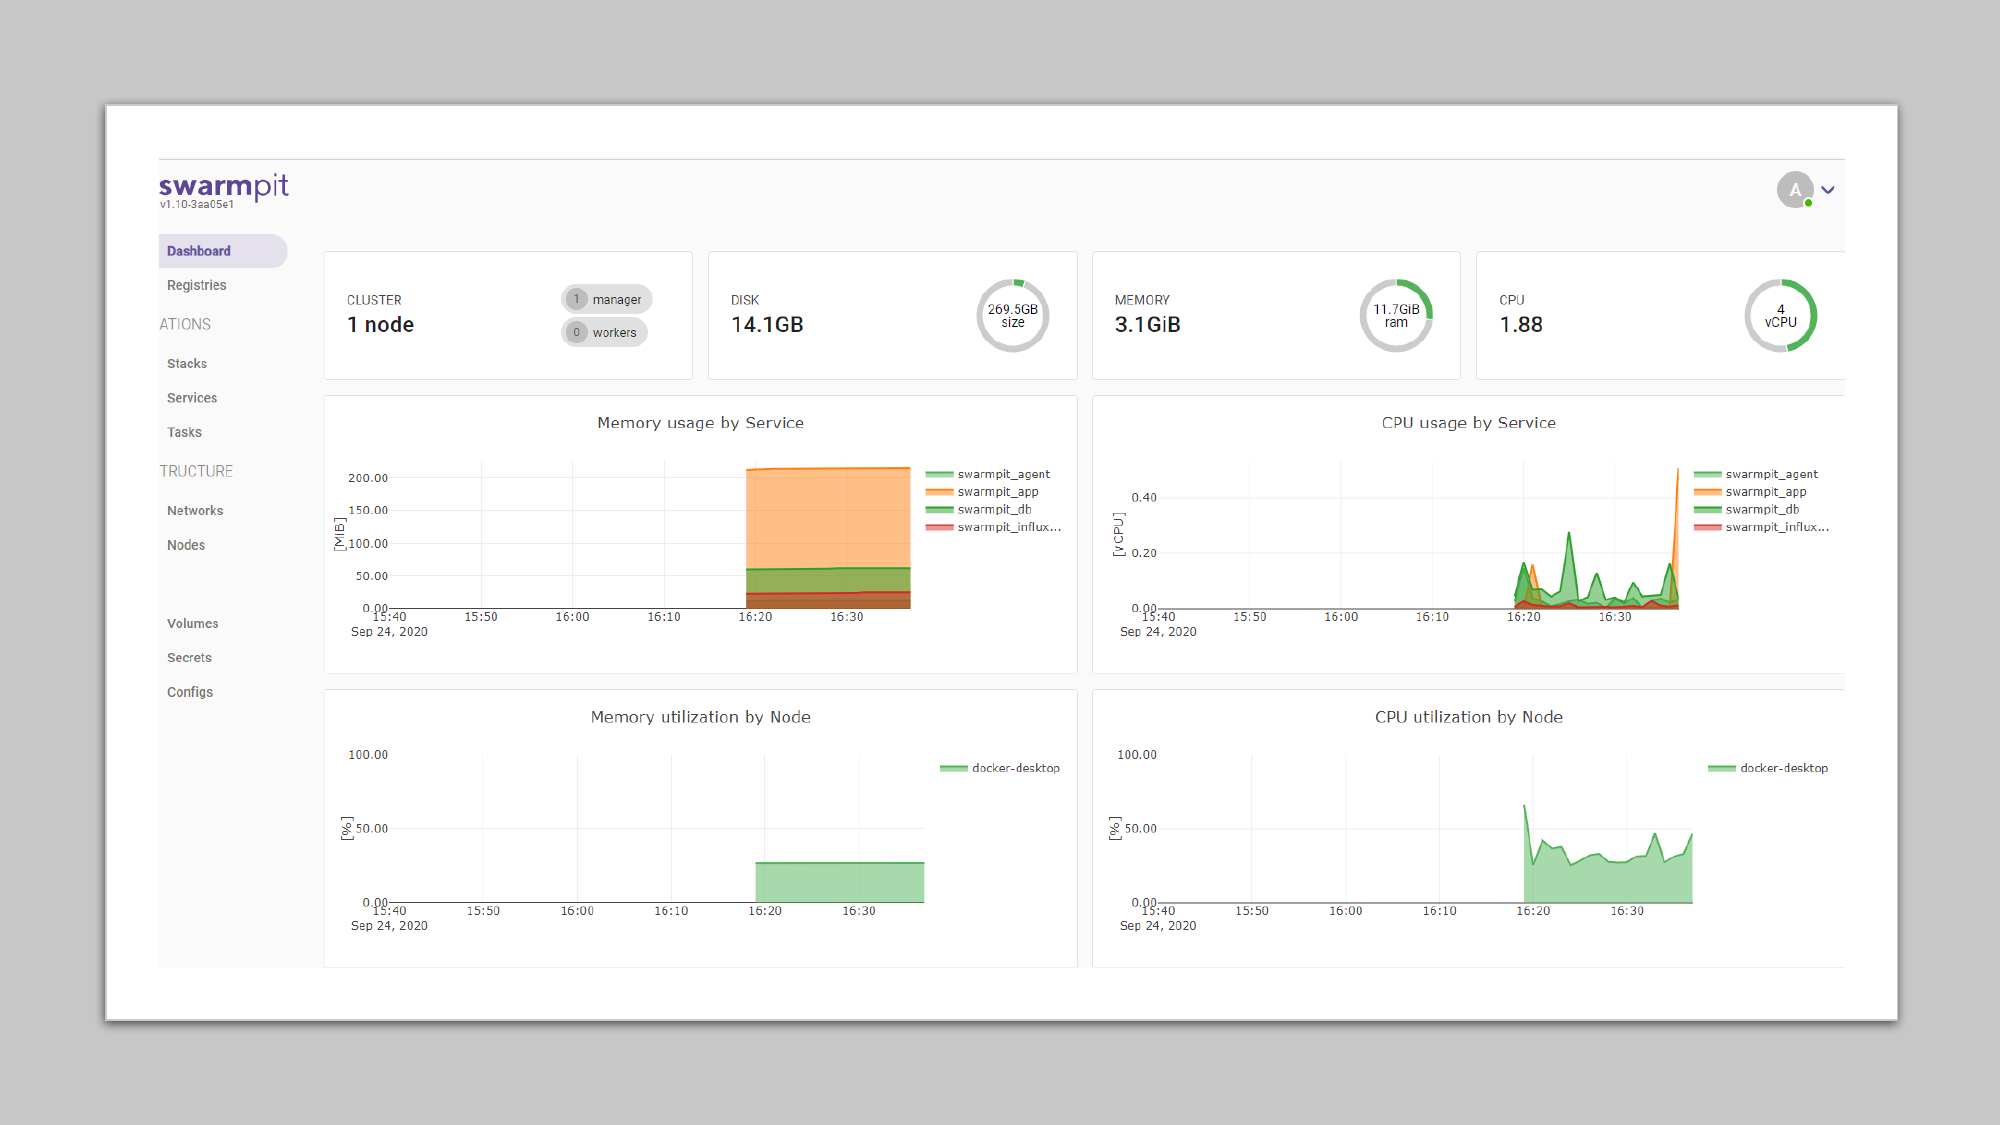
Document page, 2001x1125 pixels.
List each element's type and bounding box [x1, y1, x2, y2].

list [158, 157, 1845, 968]
text_box [105, 104, 1898, 1021]
text_box [0, 0, 2000, 1125]
